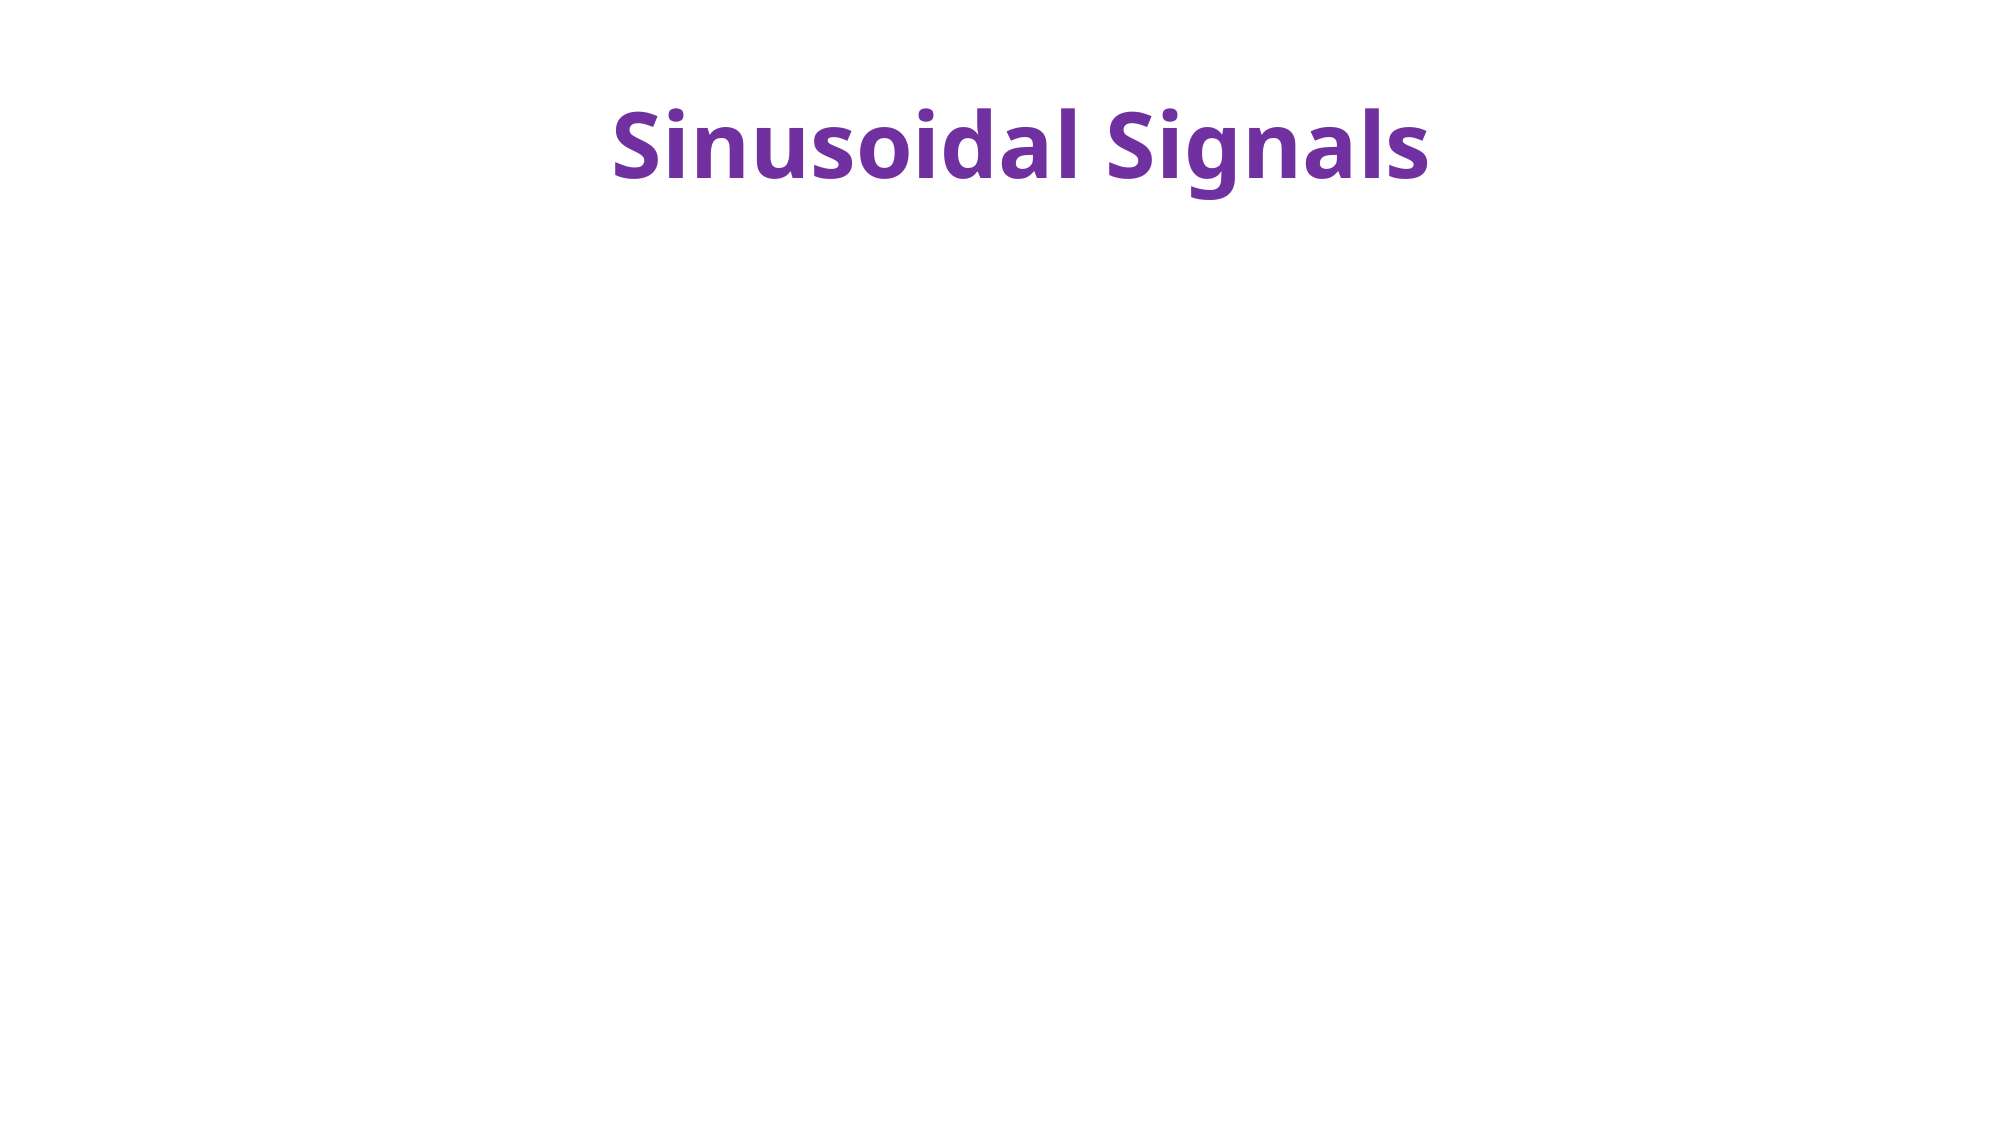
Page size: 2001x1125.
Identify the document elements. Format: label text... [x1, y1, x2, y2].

title Sinusoidal Signals [159, 40, 1885, 259]
